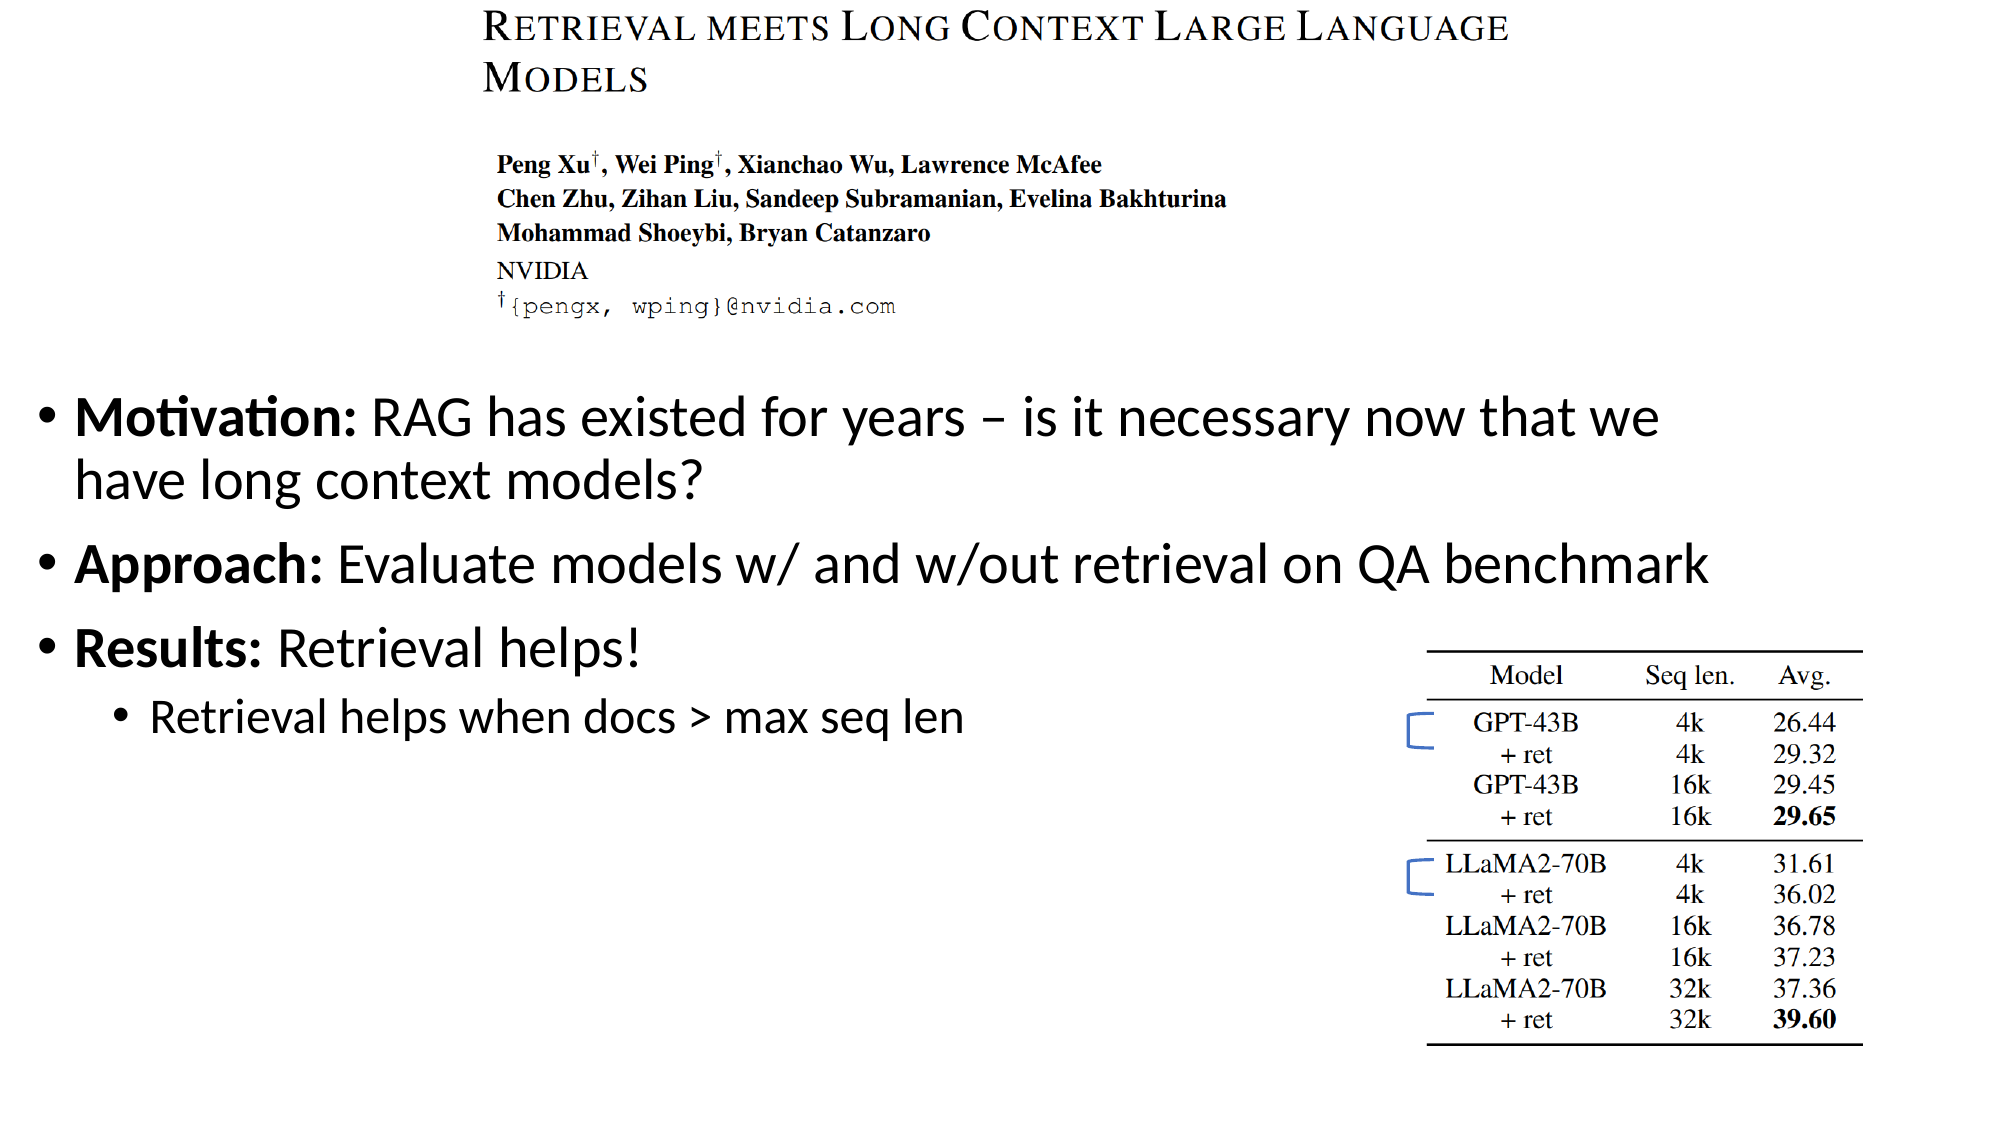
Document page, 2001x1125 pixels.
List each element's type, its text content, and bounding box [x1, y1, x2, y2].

text_box [1406, 858, 1420, 896]
picture [1420, 643, 1863, 1050]
list Motivation: RAG has existed for years – is it necessary now that we have long context models? Approach: Evaluate models w/ and w/out retrieval on QA benchmark Results: Retrieval helps! Retrieval helps when docs > max seq len [22, 378, 1748, 1093]
text_box [1406, 712, 1420, 750]
picture [475, 0, 1525, 339]
